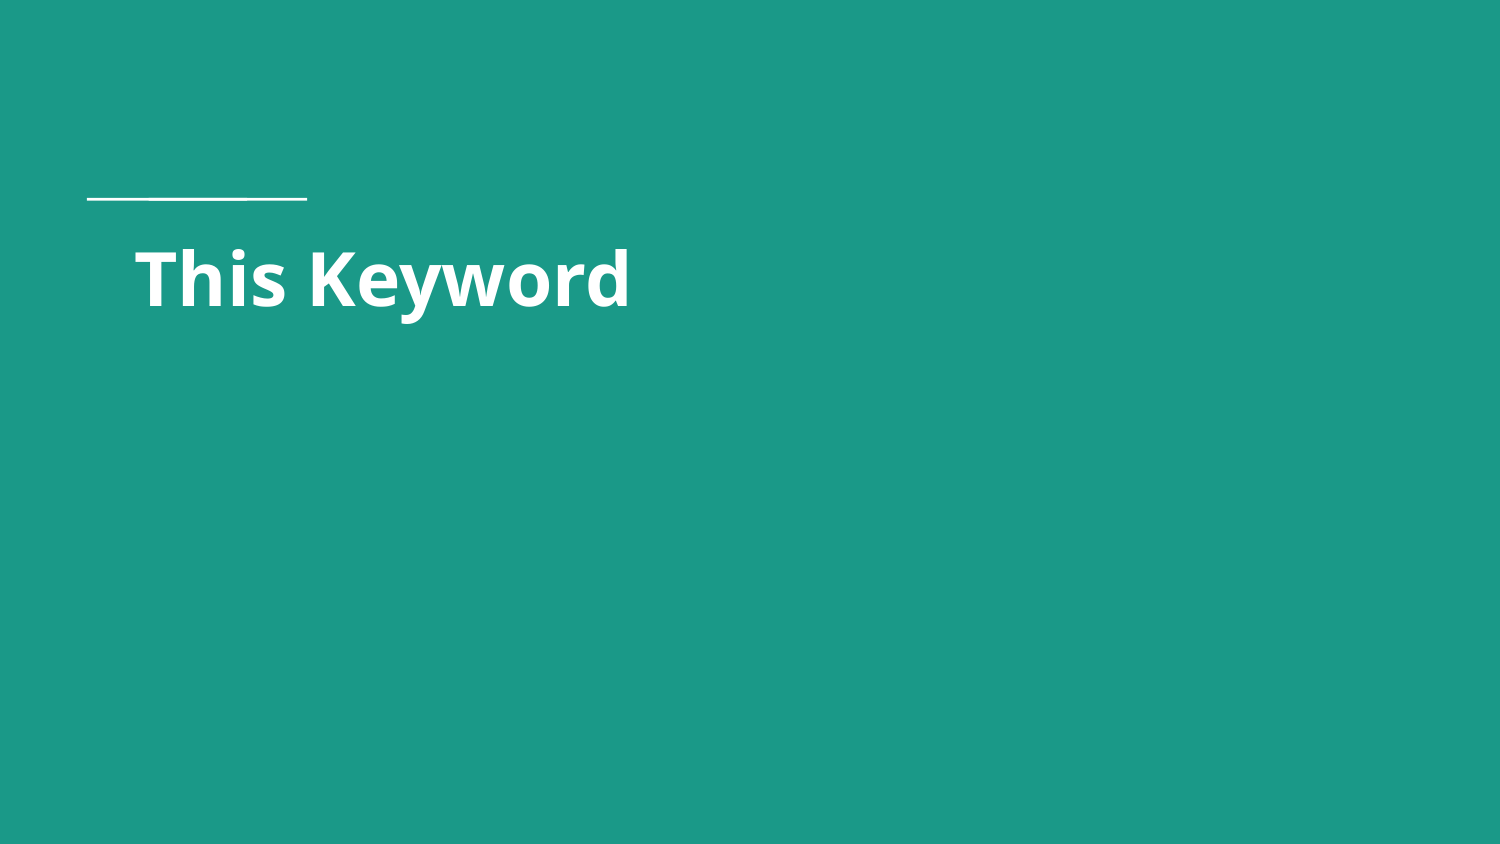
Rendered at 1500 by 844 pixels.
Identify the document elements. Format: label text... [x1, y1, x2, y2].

title This Keyword [119, 216, 1381, 466]
